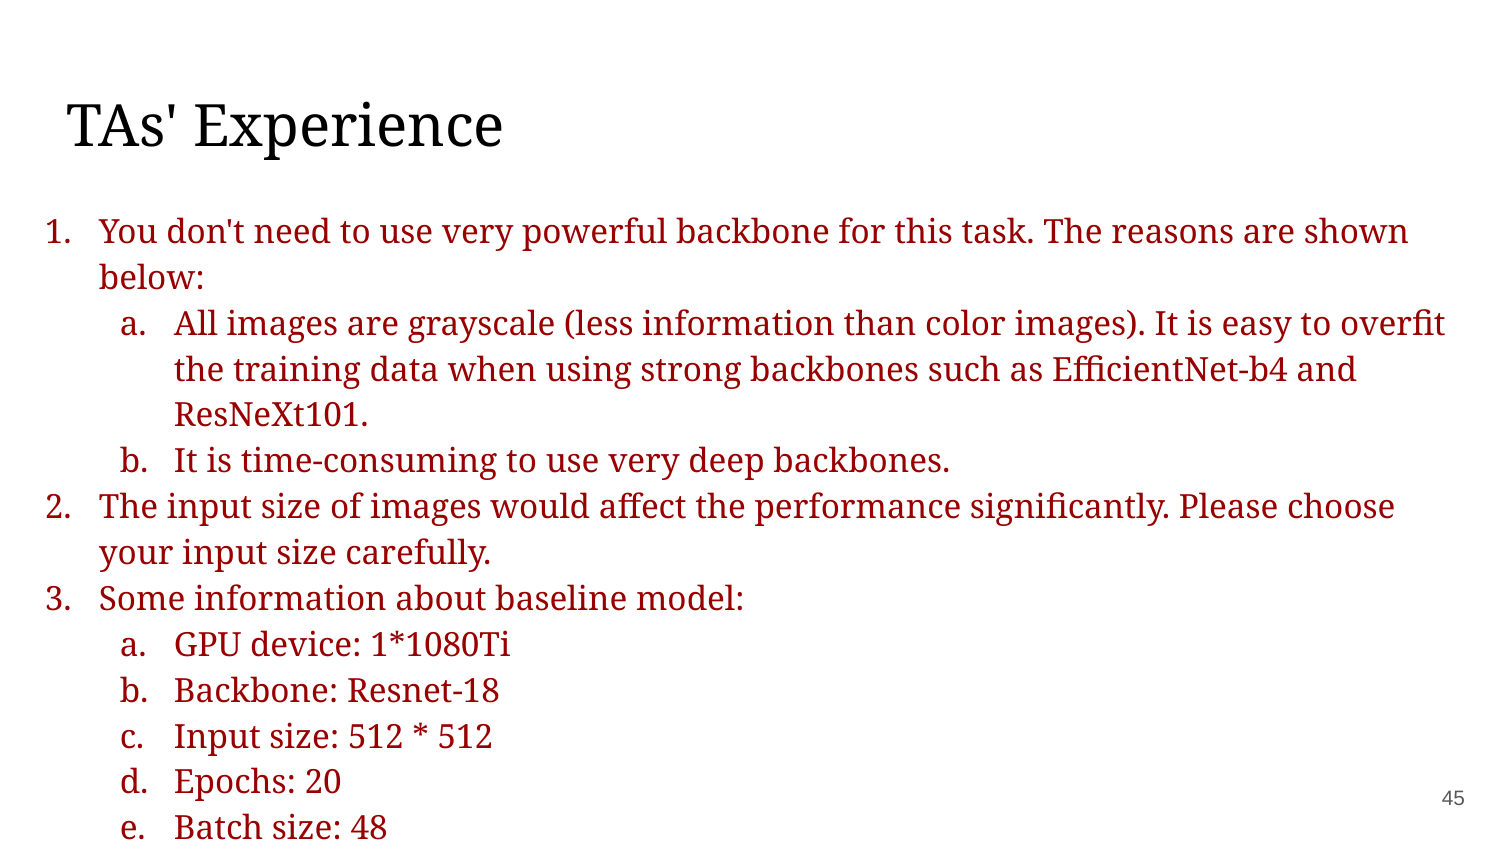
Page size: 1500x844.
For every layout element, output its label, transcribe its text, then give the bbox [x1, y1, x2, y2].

title TAs' Experience [51, 72, 1449, 167]
slide_number ‹#› [1389, 764, 1480, 830]
list You don't need to use very powerful backbone for this task. The reasons are shown below: All images are grayscale (less information than color images). It is easy to overfit the training data when using strong backbones such as EfficientNet-b4 and ResNeXt101. It is time-consuming to use very deep backbones. The input size of images would affect the performance significantly. Please choose your input size carefully. Some information about baseline model: GPU device: 1*1080Ti Backbone: Resnet-18 Input size: 512 * 512 Epochs: 20 Batch size: 48 Objective function: BCELoss w/ loss reweighting on positive and negative sample. [8, 189, 1492, 827]
